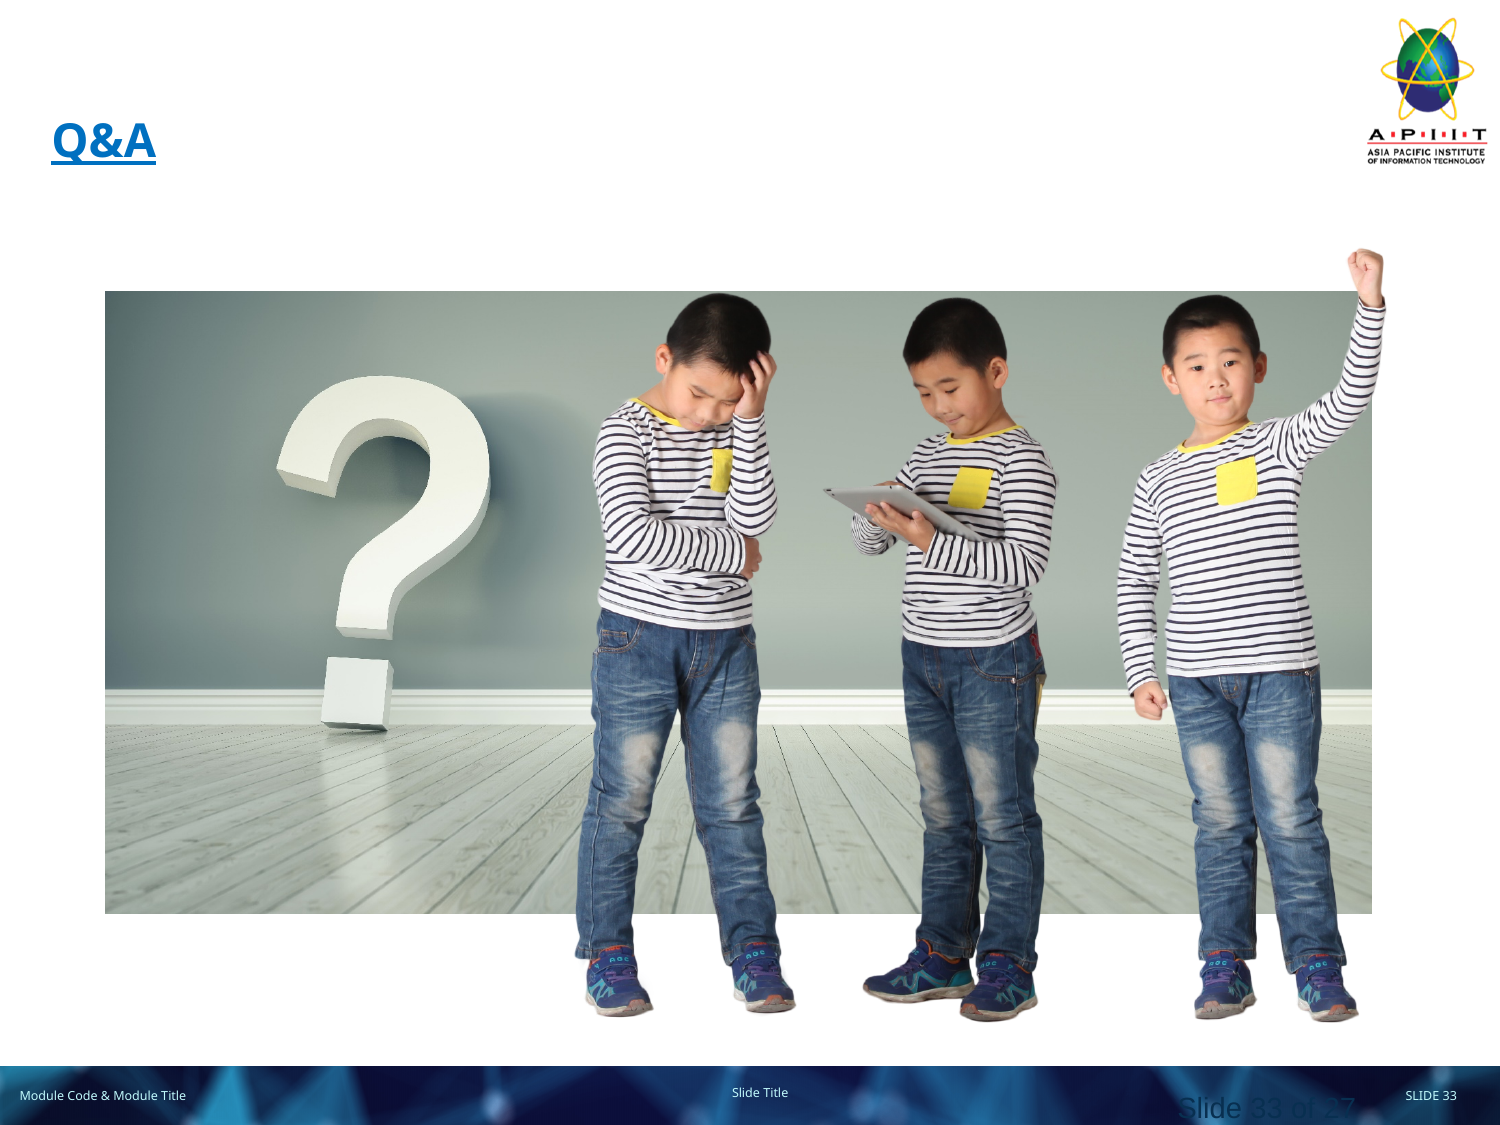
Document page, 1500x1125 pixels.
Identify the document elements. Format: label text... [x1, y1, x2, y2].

title Q&A [36, 45, 1323, 233]
slide_number Slide 33 of 27 [1162, 1082, 1500, 1125]
picture [0, 1066, 1500, 1125]
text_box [105, 247, 1387, 1023]
picture [1353, 0, 1500, 182]
